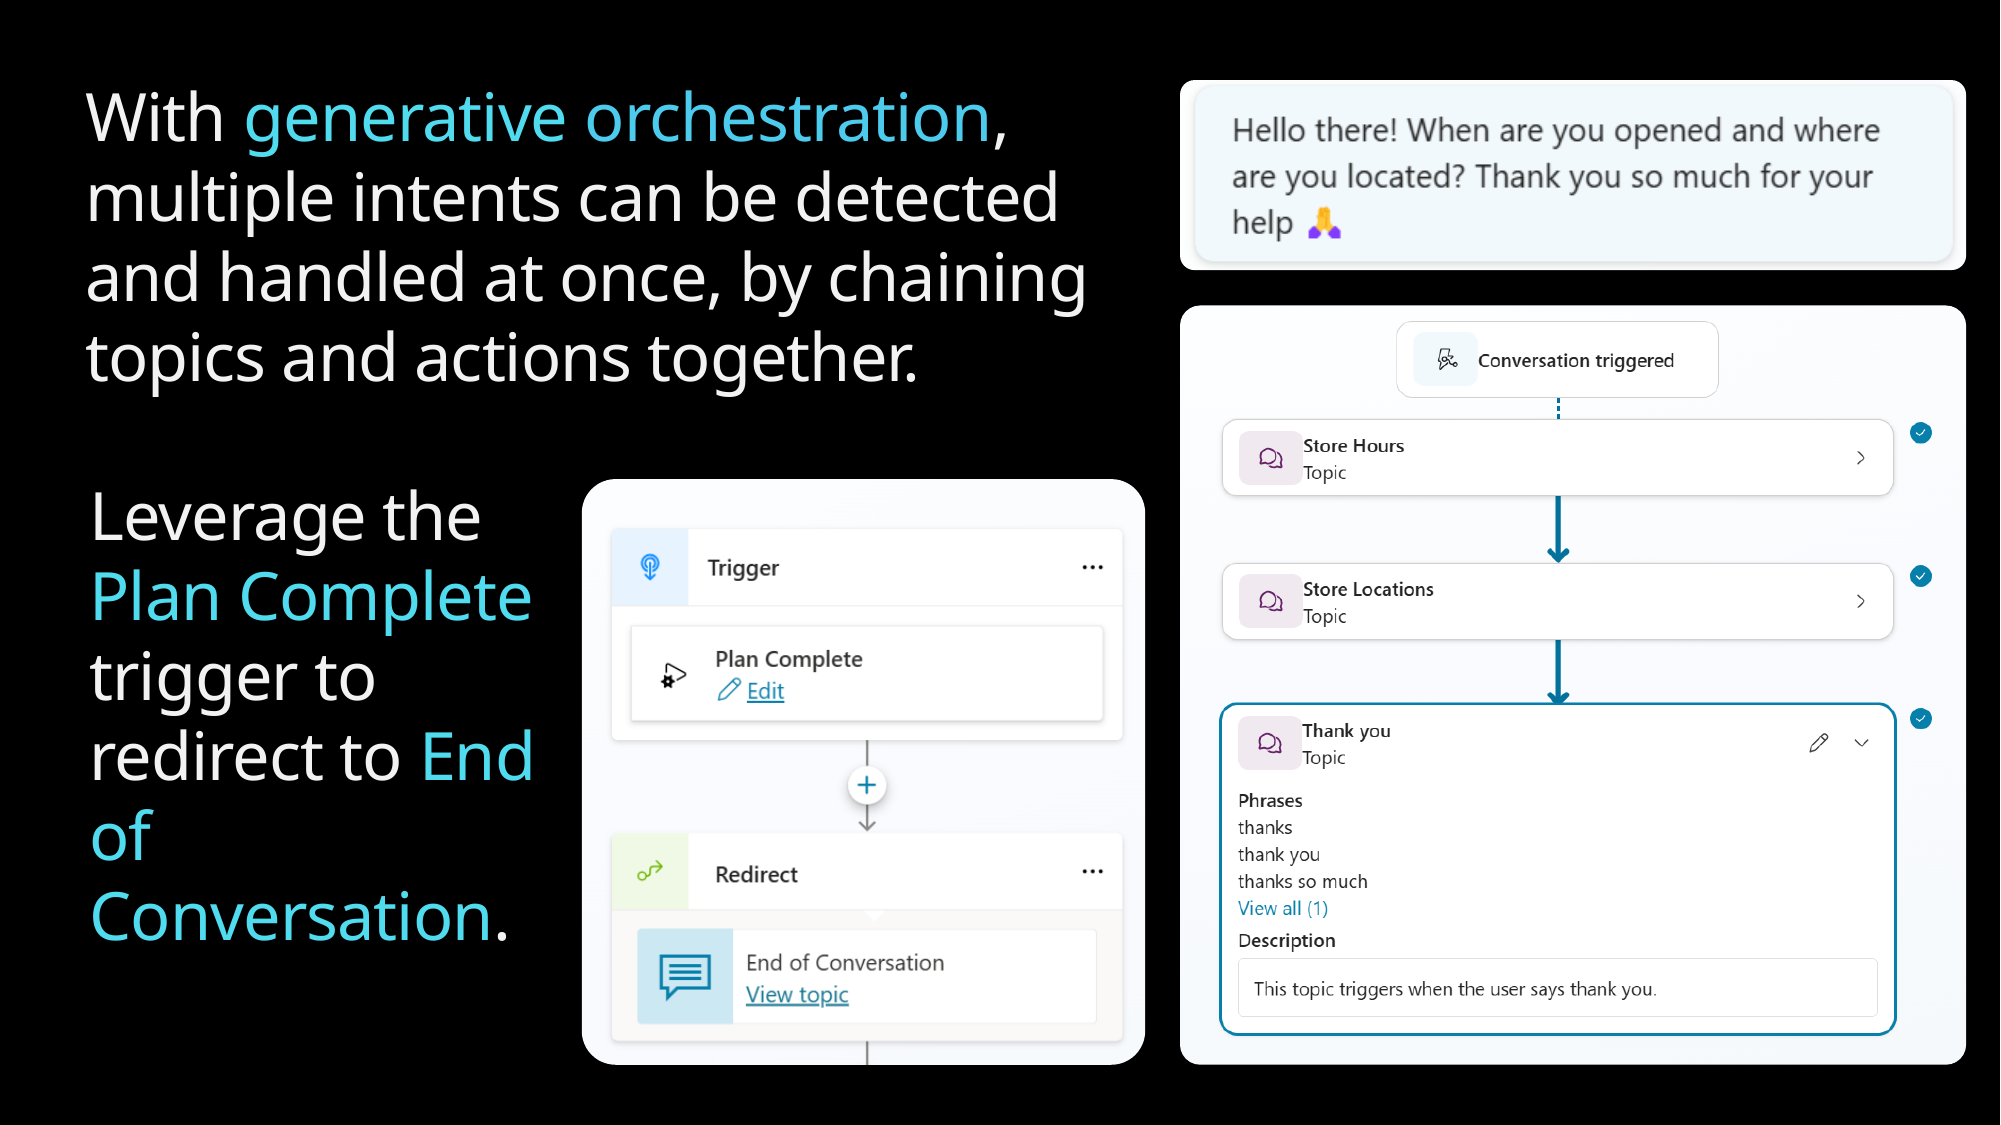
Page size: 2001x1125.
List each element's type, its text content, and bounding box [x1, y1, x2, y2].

picture [581, 478, 1146, 1065]
text_box Leverage the Plan Complete trigger to redirect to End of Conversation. [74, 466, 584, 962]
picture [1179, 79, 1967, 271]
picture [1179, 305, 1967, 1065]
text_box With generative orchestration, multiple intents can be detected and handled at once, by chaining topics and actions together. [85, 74, 1152, 395]
